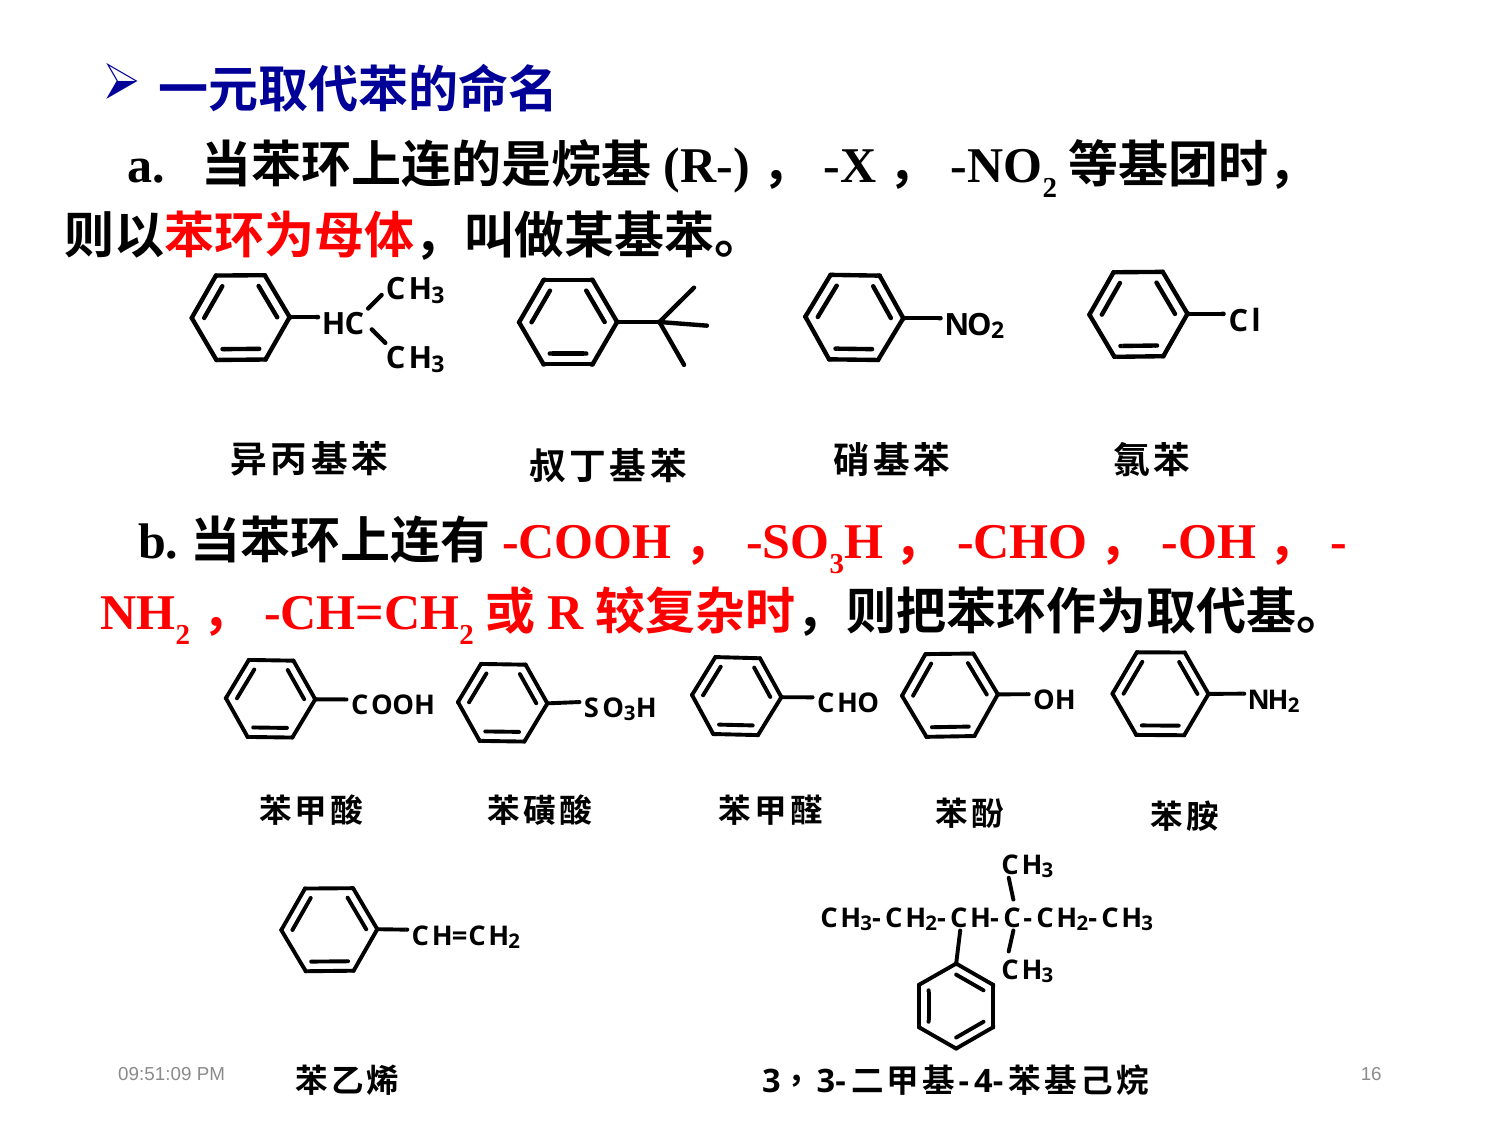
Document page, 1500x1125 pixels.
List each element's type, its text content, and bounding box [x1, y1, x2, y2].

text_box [218, 645, 1306, 1100]
slide_number 16 [1059, 1042, 1397, 1103]
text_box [182, 267, 1270, 488]
text_box 一元取代苯的命名 [87, 49, 975, 125]
text_box b.当苯环上连有-COOH，-SO3H，-CHO，-OH，-NH2，-CH=CH2或R较复杂时，则把苯环作为取代基。 [85, 501, 1363, 658]
text_box a. 当苯环上连的是烷基(R-)，-X，-NO2等基团时，则以苯环为母体，叫做某基苯。 [50, 125, 1363, 271]
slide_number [103, 1042, 441, 1103]
